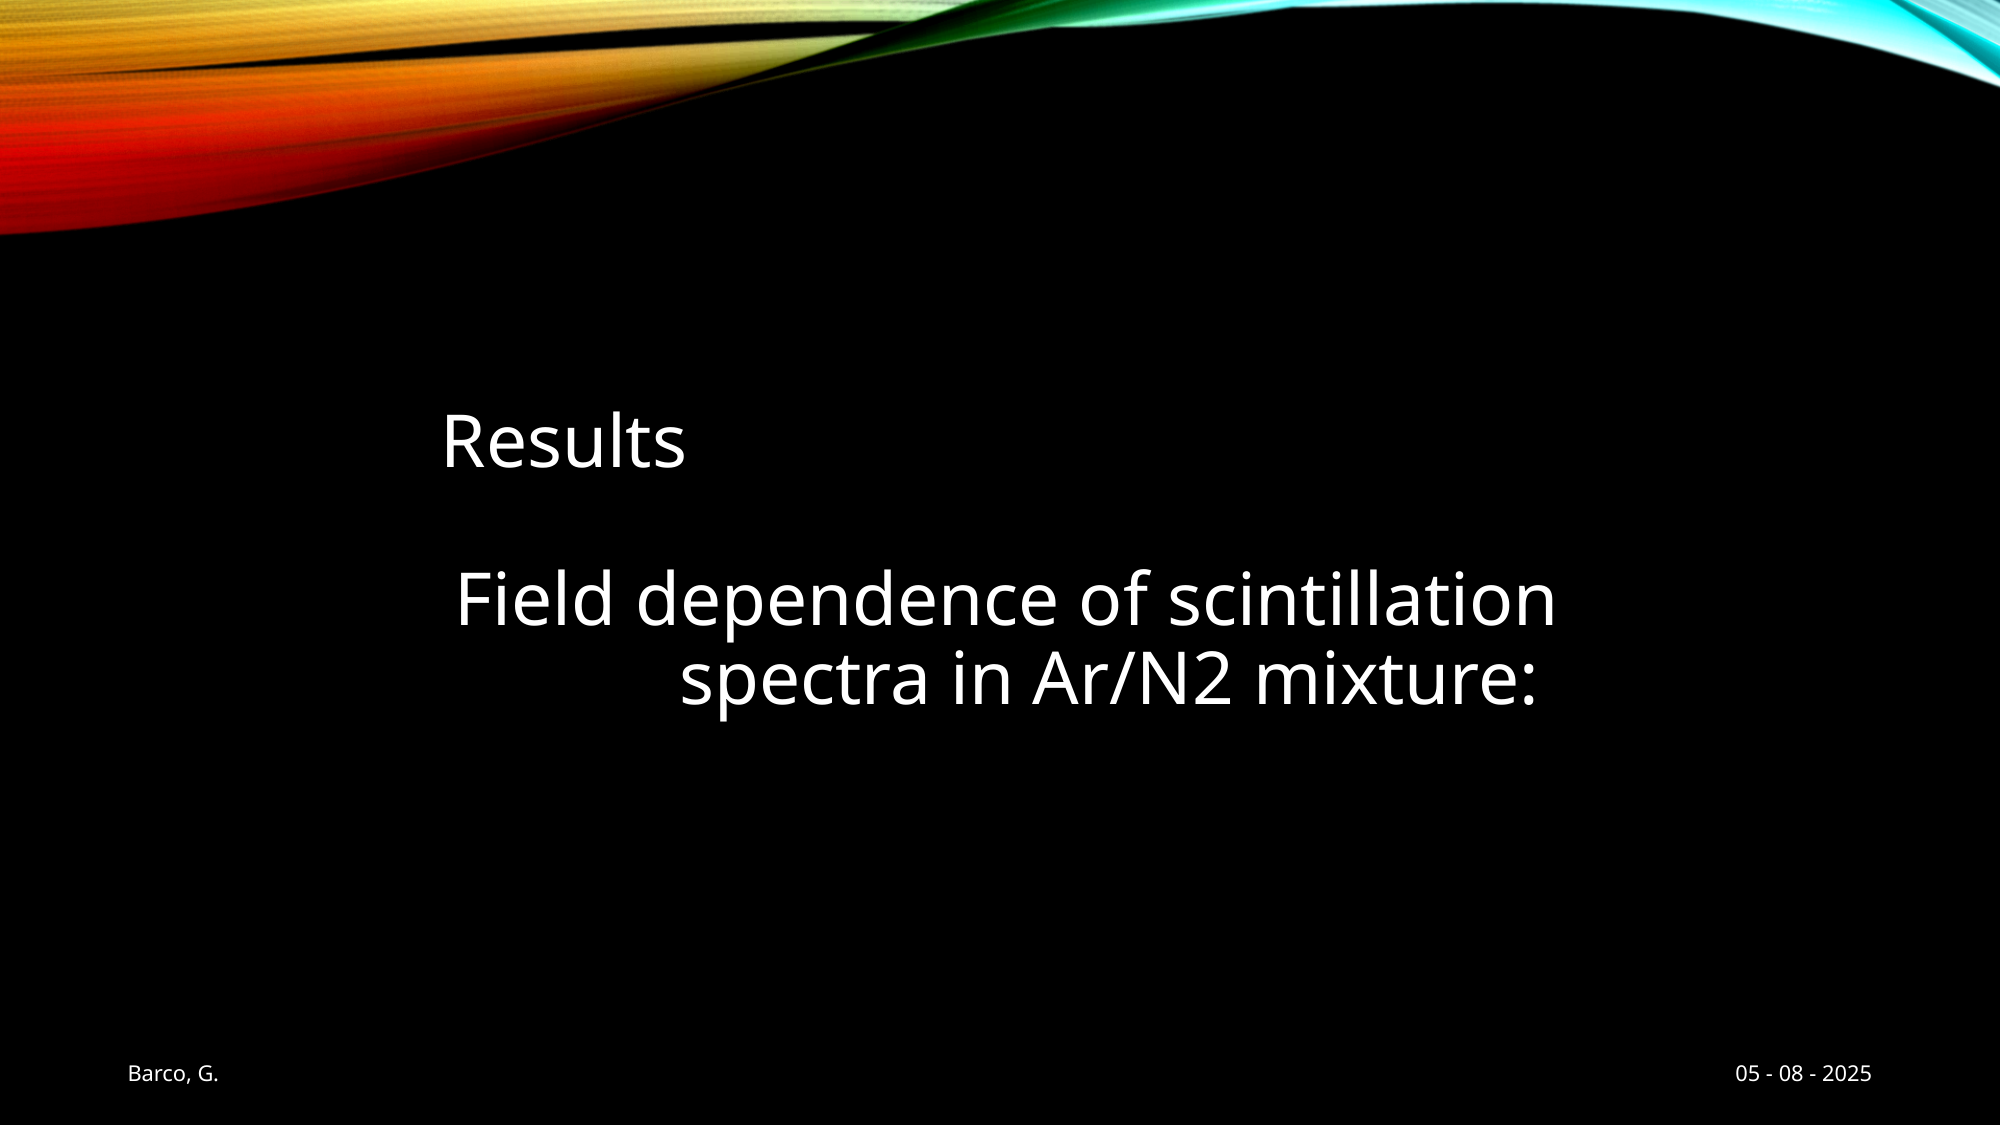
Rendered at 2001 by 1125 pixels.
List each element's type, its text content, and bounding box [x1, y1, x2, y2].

slide_number 05 - 08 - 2025 [1410, 1042, 1888, 1103]
text_box Results Field dependence of scintillation spectra in Ar/N2 mixture: [425, 354, 1575, 771]
footer Barco, G. [112, 1042, 1388, 1103]
picture [0, 0, 2000, 237]
